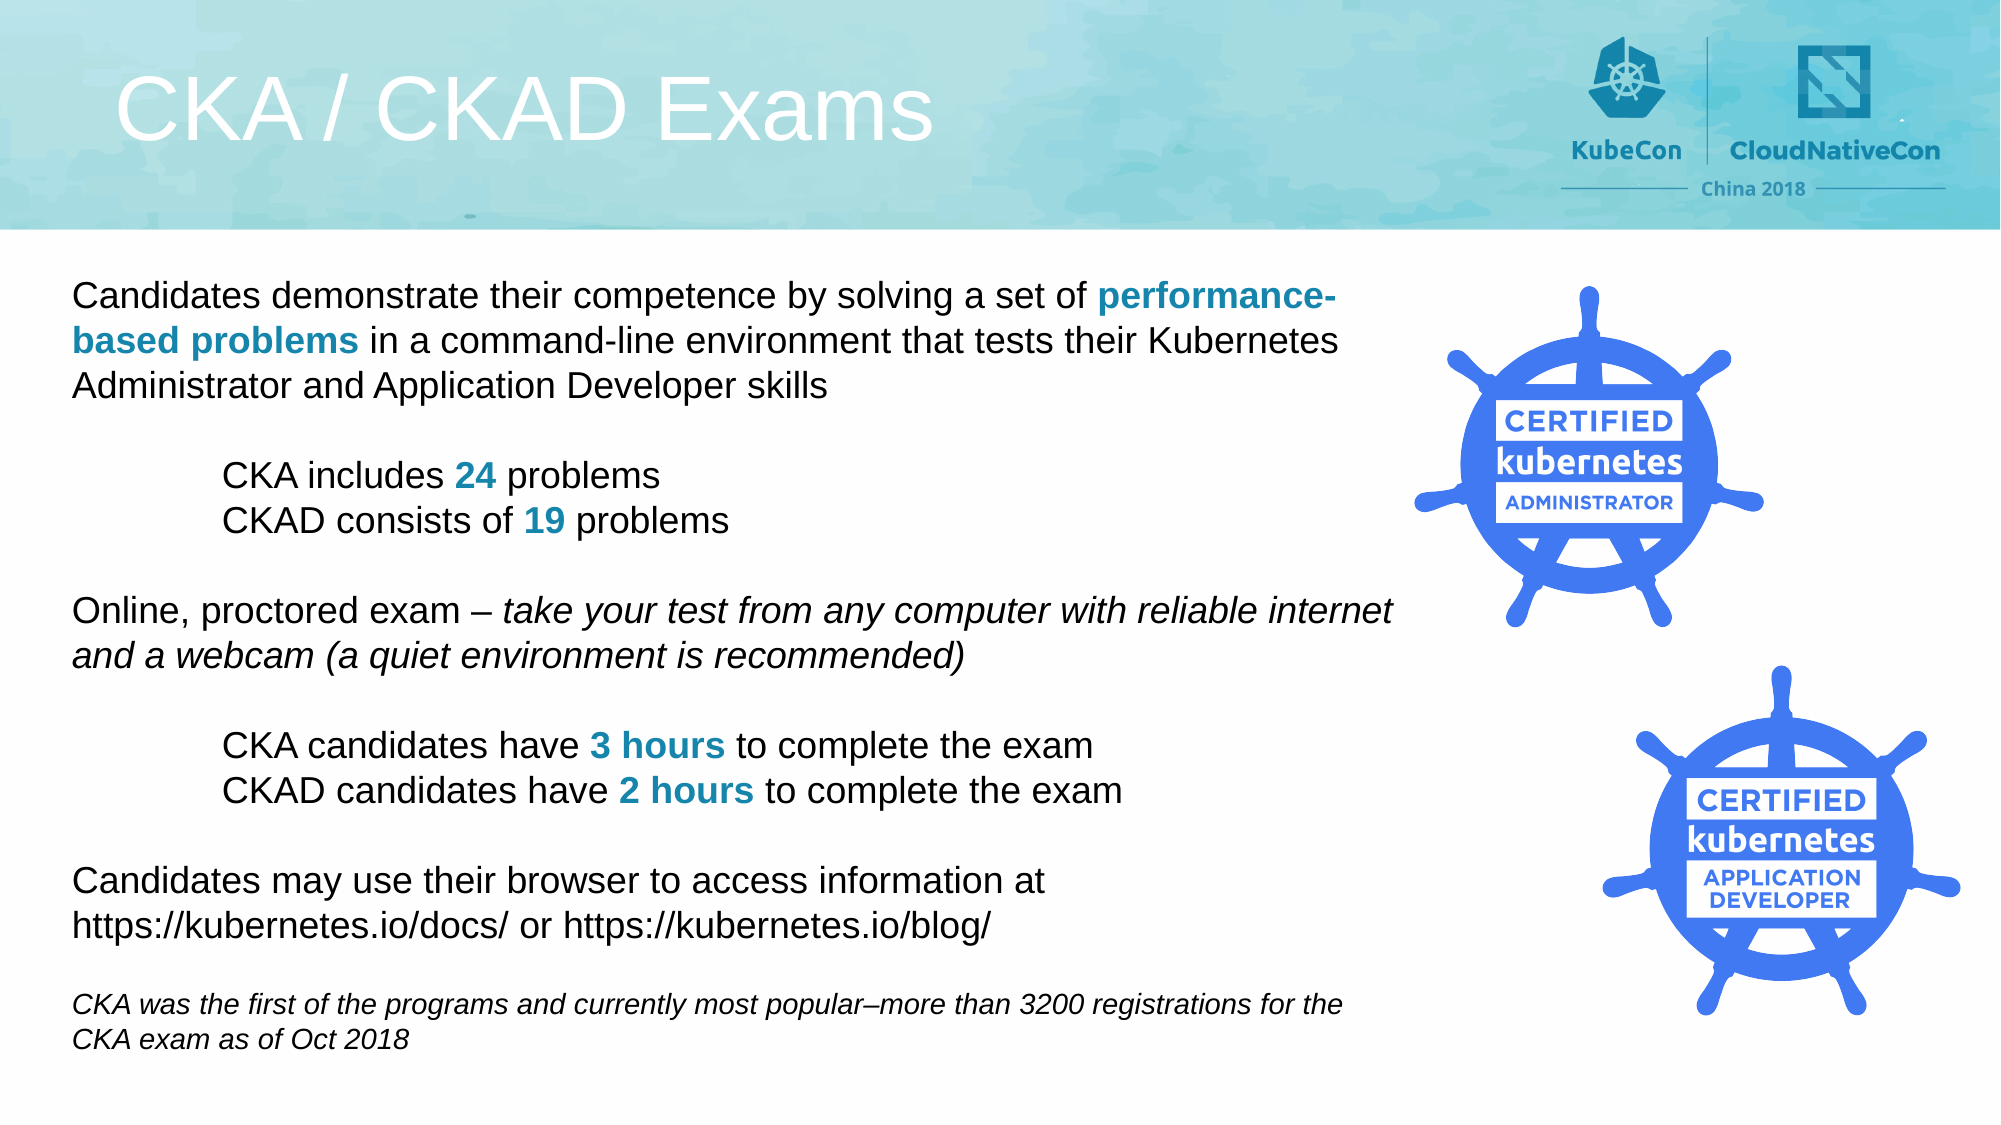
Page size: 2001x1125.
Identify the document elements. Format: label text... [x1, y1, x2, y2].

text_box Candidates demonstrate their competence by solving a set of performance-based problems in a command-line environment that tests their Kubernetes Administrator and Application Developer skills CKA includes 24 problems CKAD consists of 19 problems Online, proctored exam – take your test from any computer with reliable internet and a webcam (a quiet environment is recommended) CKA candidates have 3 hours to complete the exam CKAD candidates have 2 hours to complete the exam Candidates may use their browser to access information at https://kubernetes.io/docs/ or https://kubernetes.io/blog/ CKA was the first of the programs and currently most popular–more than 3200 registrations for the CKA exam as of Oct 2018 [57, 263, 1426, 1063]
picture [0, 0, 2001, 1125]
title CKA / CKAD Exams [99, 1, 1503, 220]
